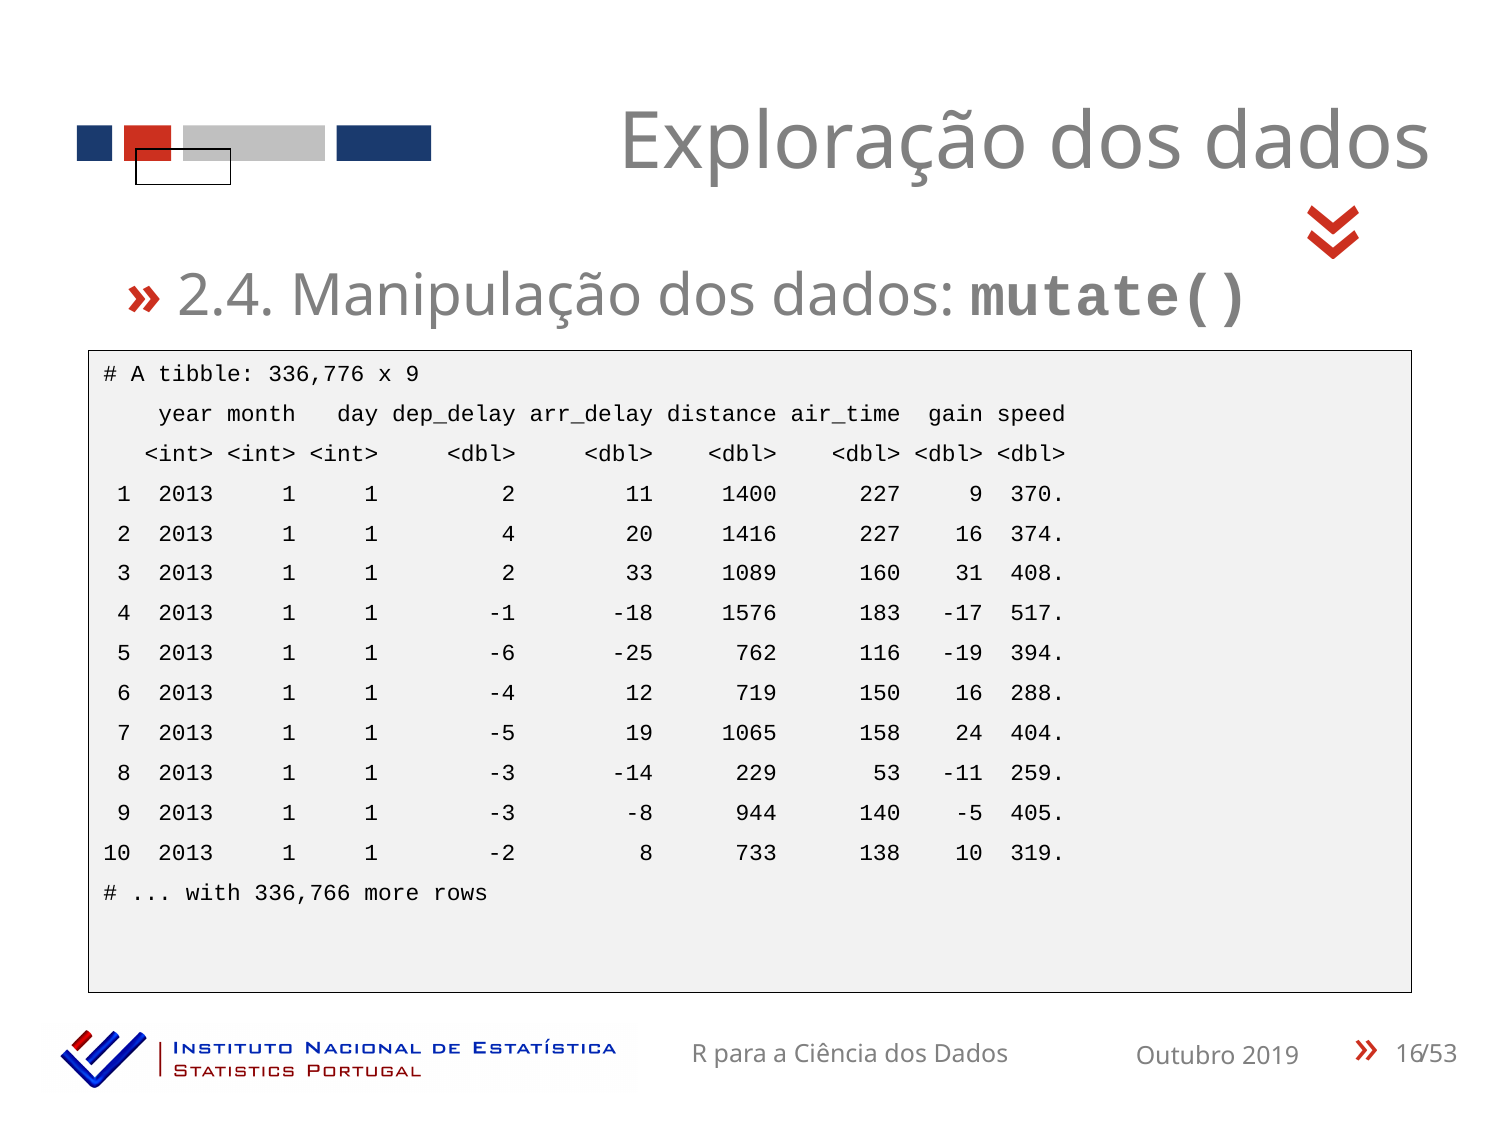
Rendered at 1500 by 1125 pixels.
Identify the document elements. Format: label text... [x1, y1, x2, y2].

text_box « [1234, 207, 1400, 280]
picture [41, 1023, 638, 1093]
text_box 16 [1380, 1029, 1447, 1075]
text_box Exploração dos dados [454, 66, 1447, 207]
text_box » 2.4. Manipulação dos dados: mutate() [111, 249, 1376, 335]
text_box # A tibble: 336,776 x 9 year month day dep_delay arr_delay distance air_time gain speed <int> <int> <int> <dbl> <dbl> <dbl> <dbl> <dbl> <dbl> 1 2013 1 1 2 11 1400 227 9 370. 2 2013 1 1 4 20 1416 227 16 374. 3 2013 1 1 2 33 1089 160 31 408. 4 2013 1 1 -1 -18 1576 183 -17 517. 5 2013 1 1 -6 -25 762 116 -19 394. 6 2013 1 1 -4 12 719 150 16 288. 7 2013 1 1 -5 19 1065 158 24 404. 8 2013 1 1 -3 -14 229 53 -11 259. 9 2013 1 1 -3 -8 944 140 -5 405. 10 2013 1 1 -2 8 733 138 10 319. # ... with 336,766 more rows [88, 350, 1412, 993]
